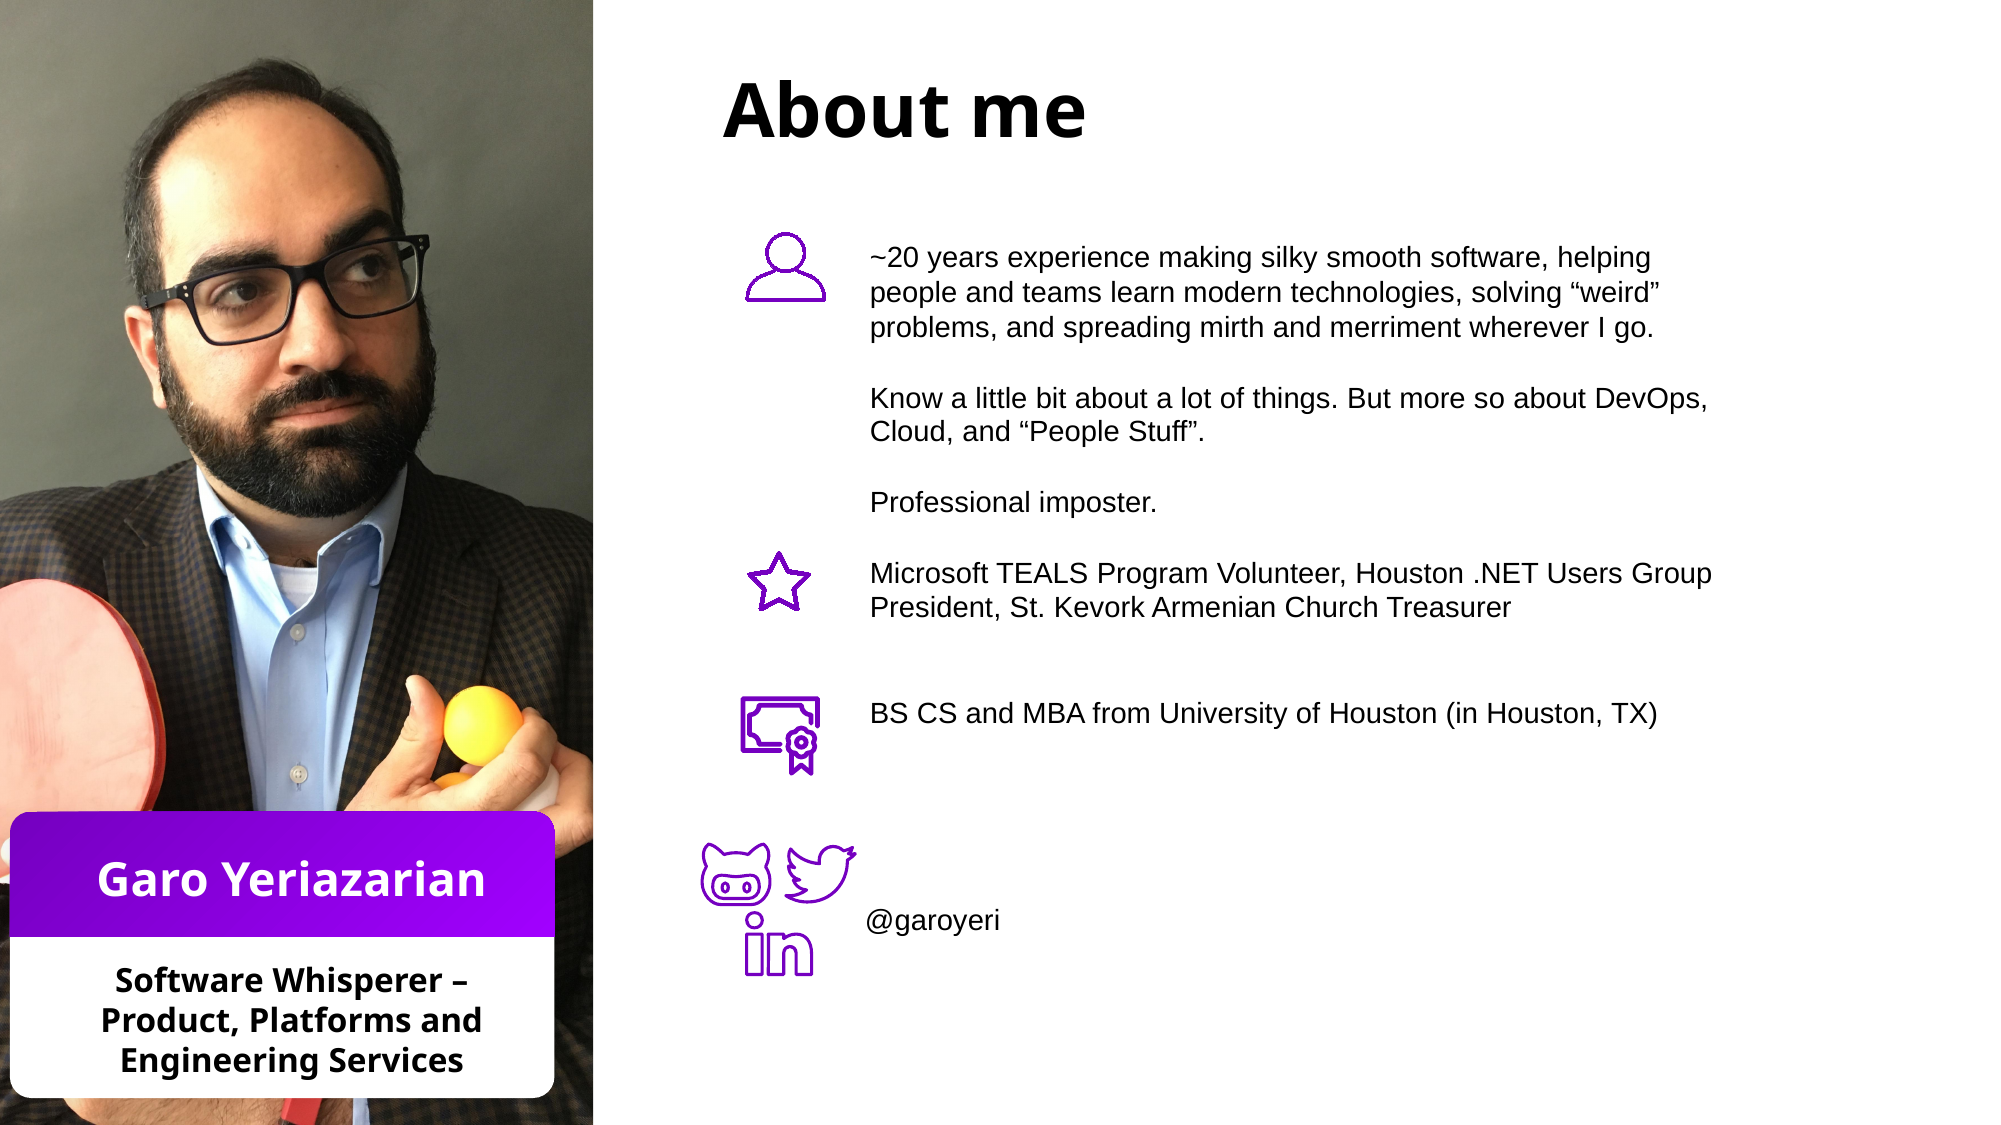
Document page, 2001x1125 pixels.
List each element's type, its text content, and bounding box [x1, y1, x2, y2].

text_box [747, 551, 811, 611]
text_box [766, 932, 814, 977]
title About me [703, 60, 1584, 186]
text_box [741, 697, 820, 775]
text_box [784, 844, 857, 904]
picture [0, 0, 594, 1125]
text_box [745, 232, 826, 302]
text_box [745, 932, 764, 977]
text_box ~20 years experience making silky smooth software, helping people and teams learn modern technologies, solving “weird” problems, and spreading mirth and merriment wherever I go. Know a little bit about a lot of things. But more so about DevOps, Cloud, and “People Stuff”. Professional imposter. Microsoft TEALS Program Volunteer, Houston .NET Users Group President, St. Kevork Armenian Church Treasurer BS CS and MBA from University of Houston (in Houston, TX) [854, 230, 1744, 737]
text_box [745, 911, 764, 930]
text_box @garoyeri [864, 886, 1422, 951]
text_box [699, 842, 775, 907]
